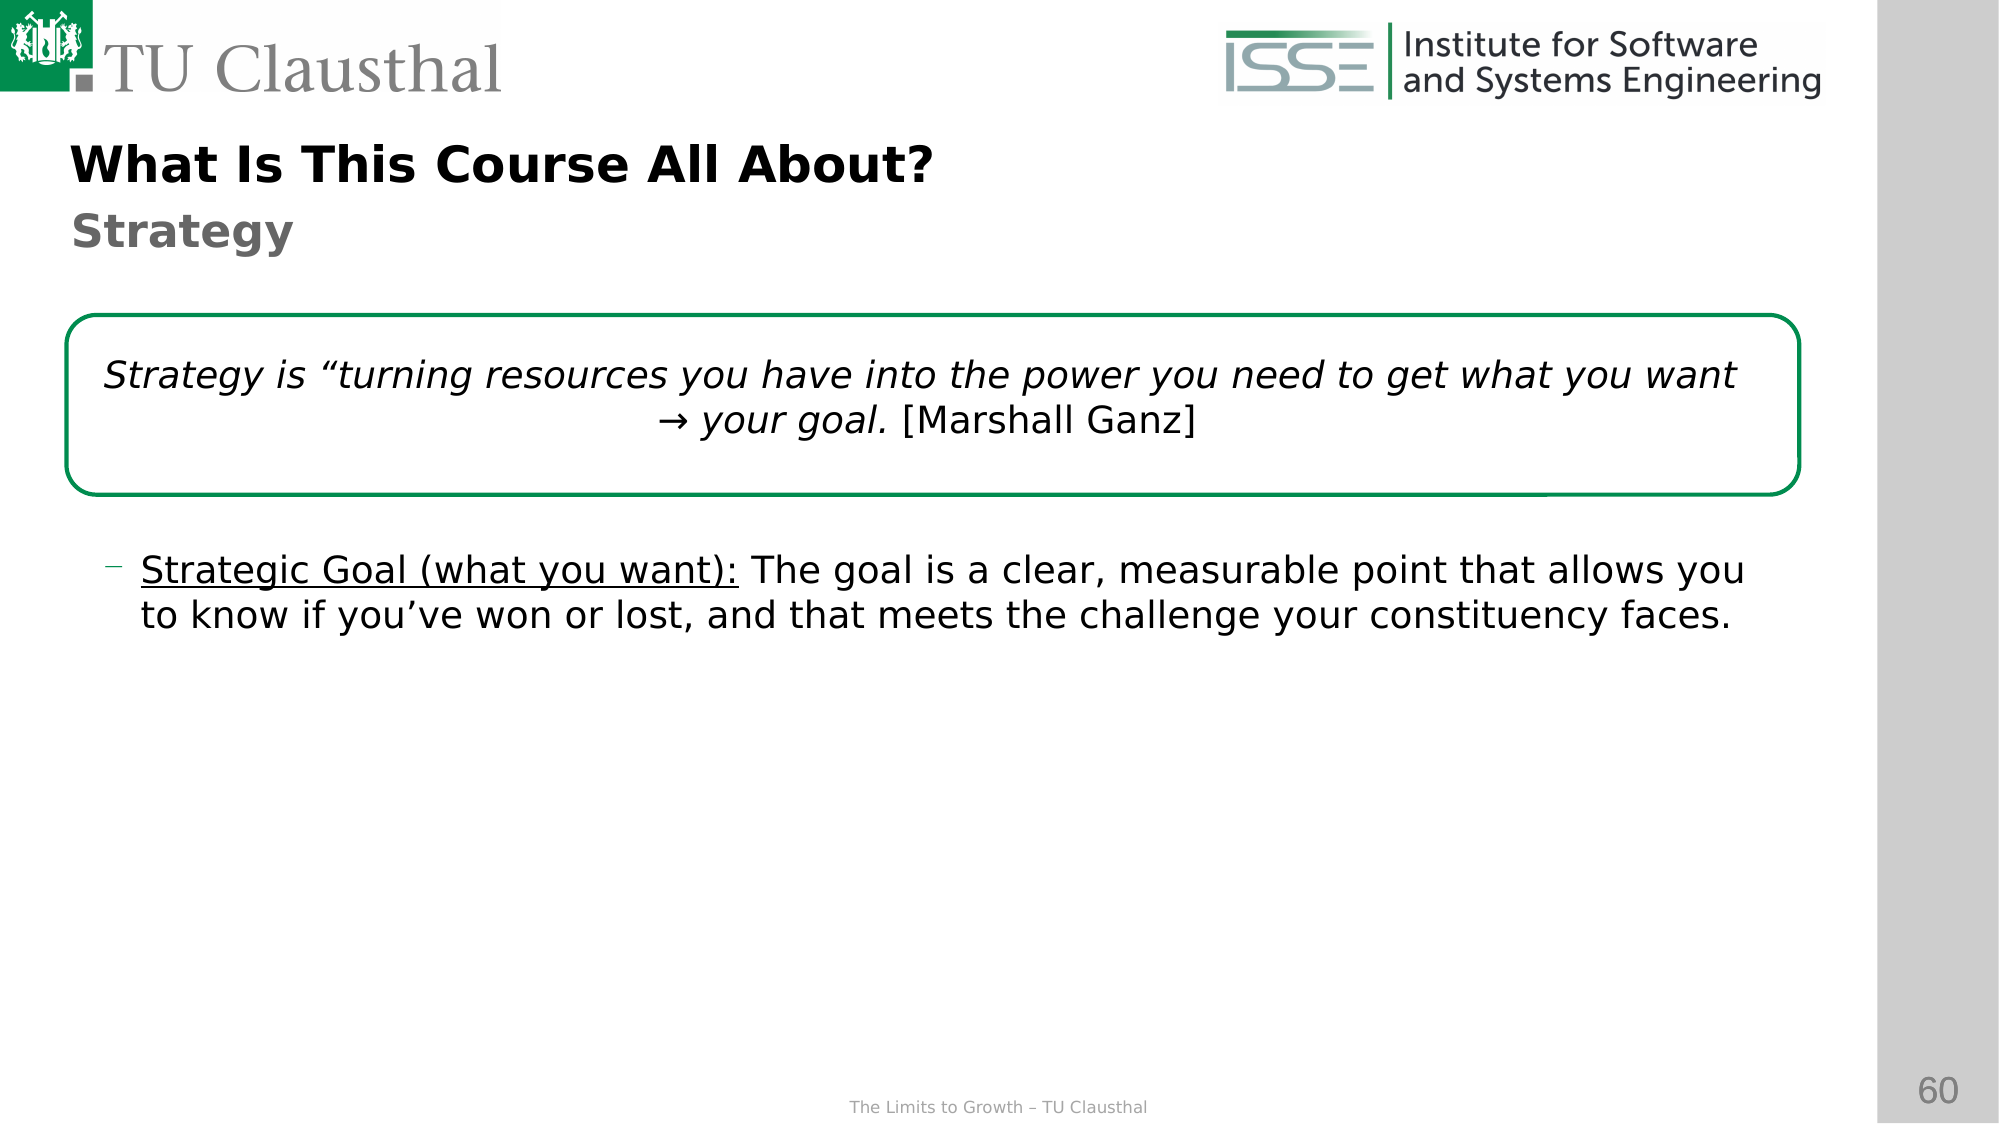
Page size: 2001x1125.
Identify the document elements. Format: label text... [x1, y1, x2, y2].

text_box What Is This Course All About? [54, 125, 1818, 207]
text_box Strategy [70, 188, 1770, 270]
text_box [64, 312, 1802, 497]
text_box Strategy is “turning resources you have into the power you need to get what you want → your goal. [Marshall Ganz] Strategic Goal (what you want): The goal is a clear, measurable point that allows you to know if you’ve won or lost, and that meets the challenge your constituency faces. Power (what you need): tactics through which you can turn your resources into the capacity you need to achieve your goal. Resources (what your constituency has): time, money, skills, relationships, etc. [54, 207, 1800, 1034]
picture [0, 0, 501, 92]
picture [1218, 22, 1826, 106]
